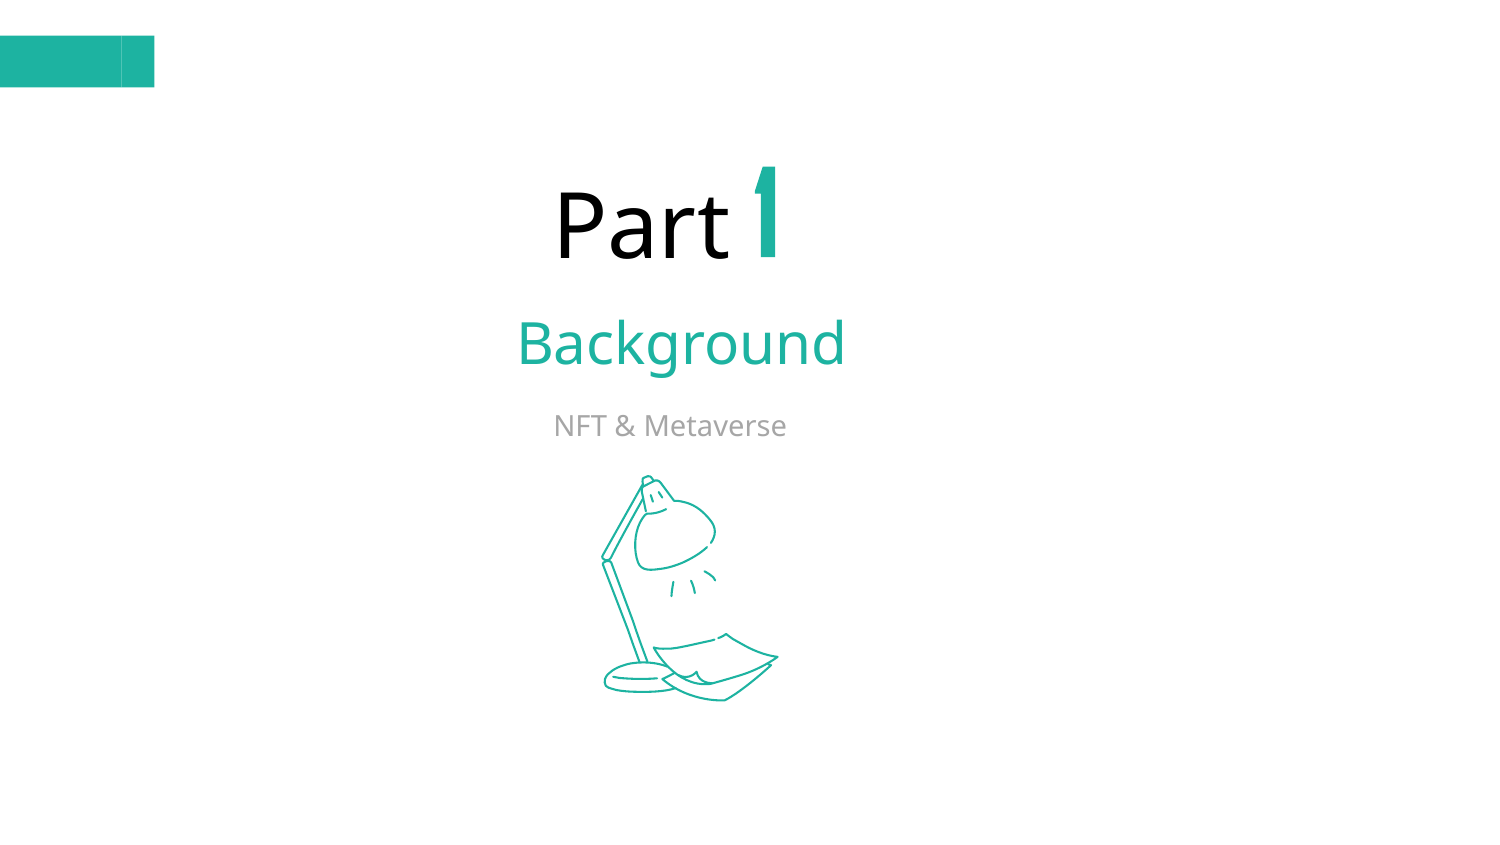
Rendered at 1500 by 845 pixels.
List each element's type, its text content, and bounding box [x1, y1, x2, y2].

text_box NFT & Metaverse [488, 411, 852, 443]
text_box Part [548, 166, 734, 277]
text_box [600, 475, 778, 703]
text_box Background [516, 306, 923, 377]
text_box [754, 166, 776, 258]
